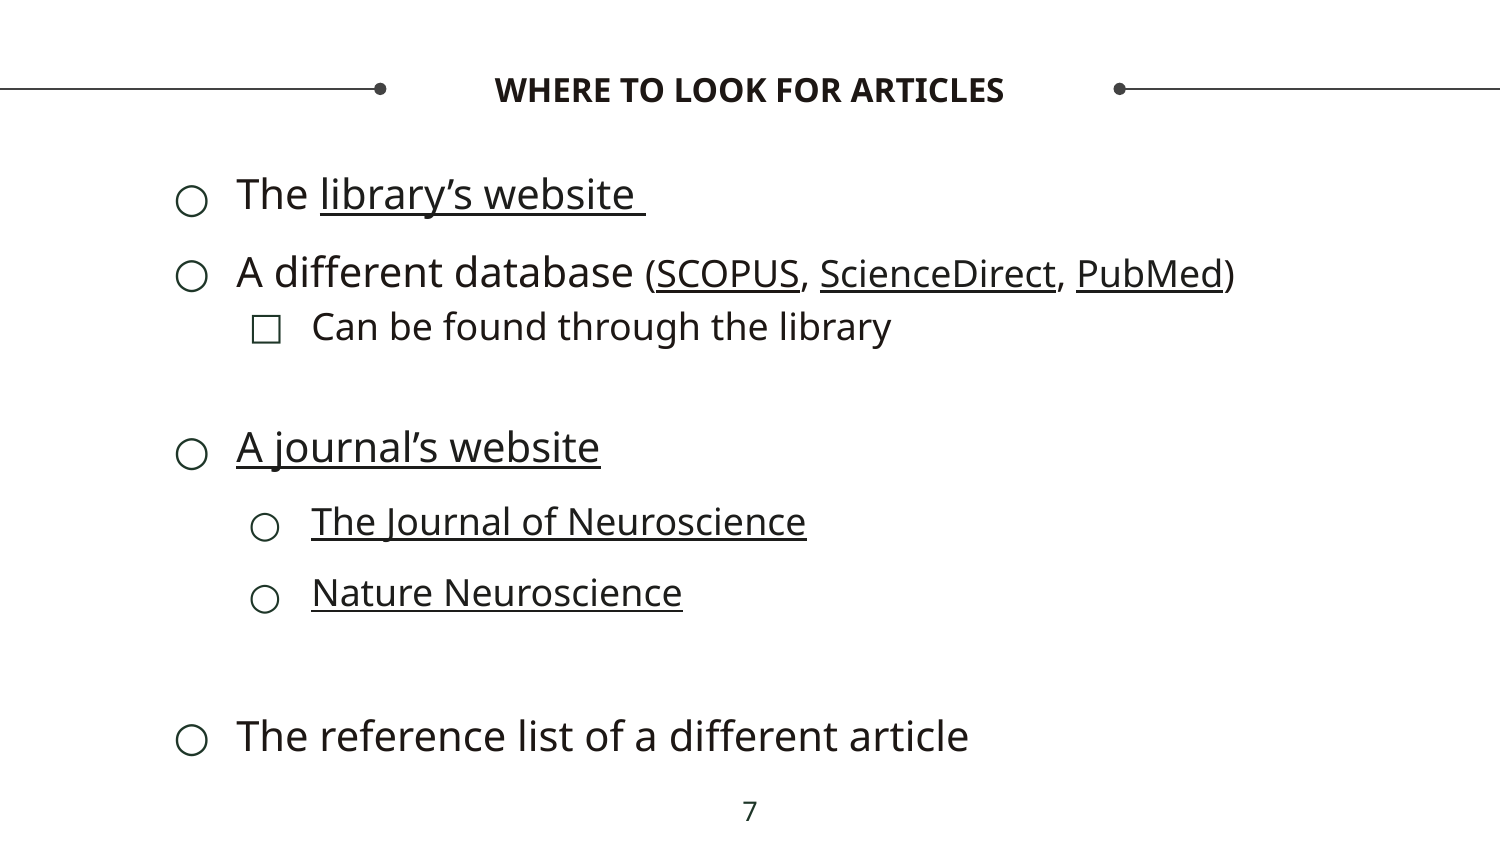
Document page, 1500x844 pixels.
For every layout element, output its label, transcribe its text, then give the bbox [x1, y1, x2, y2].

title WHERE TO LOOK FOR ARTICLES [380, 18, 1120, 144]
slide_number 7 [705, 779, 795, 844]
list The library’s website A different database (SCOPUS, ScienceDirect, PubMed) Can be found through the library A journal’s website The Journal of Neuroscience Nature Neuroscience The reference list of a different article [146, 144, 1444, 673]
